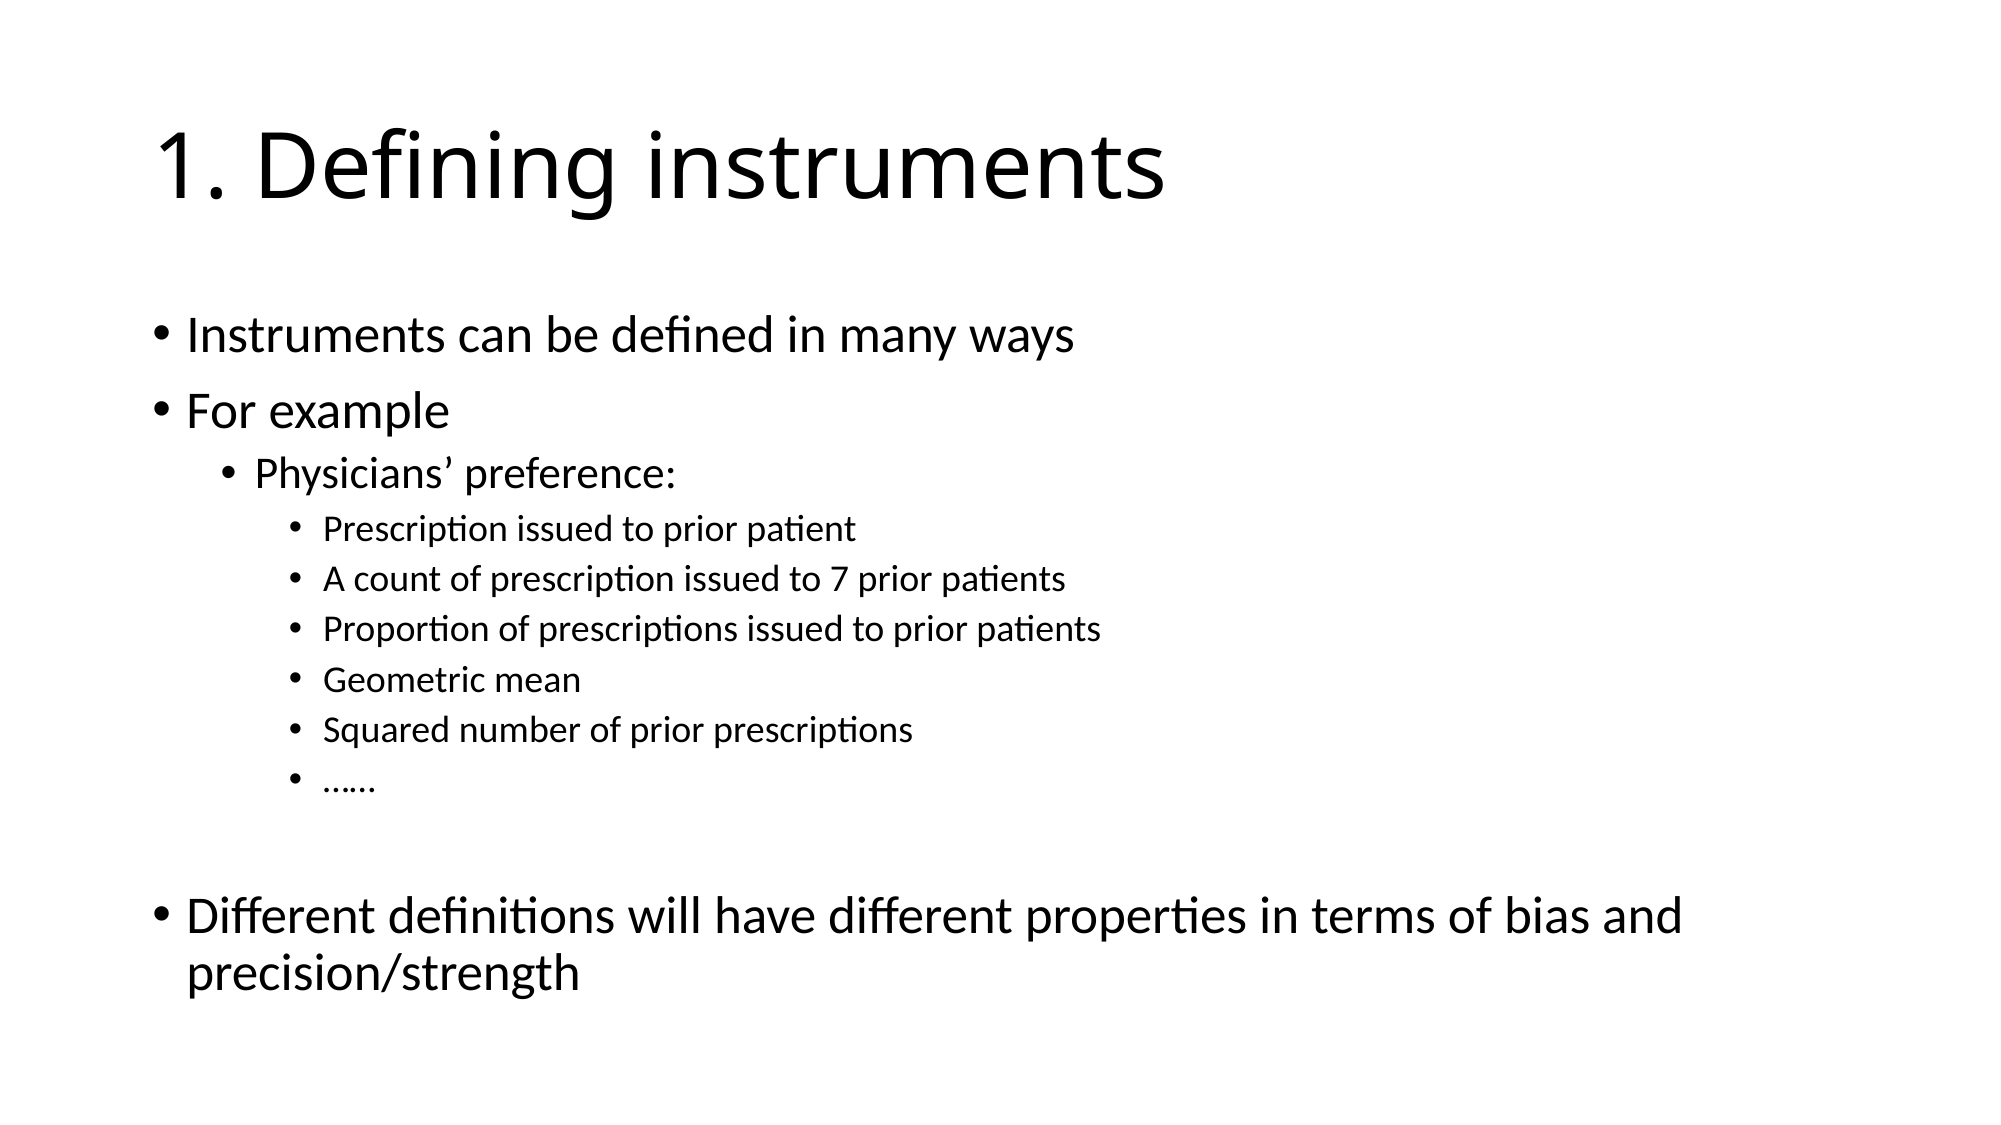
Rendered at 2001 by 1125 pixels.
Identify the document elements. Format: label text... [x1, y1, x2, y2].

title 1. Defining instruments [137, 59, 1863, 278]
list Instruments can be defined in many ways For example Physicians’ preference: Prescription issued to prior patient A count of prescription issued to 7 prior patients Proportion of prescriptions issued to prior patients Geometric mean Squared number of prior prescriptions …… Different definitions will have different properties in terms of bias and precision/strength [137, 299, 1863, 1014]
